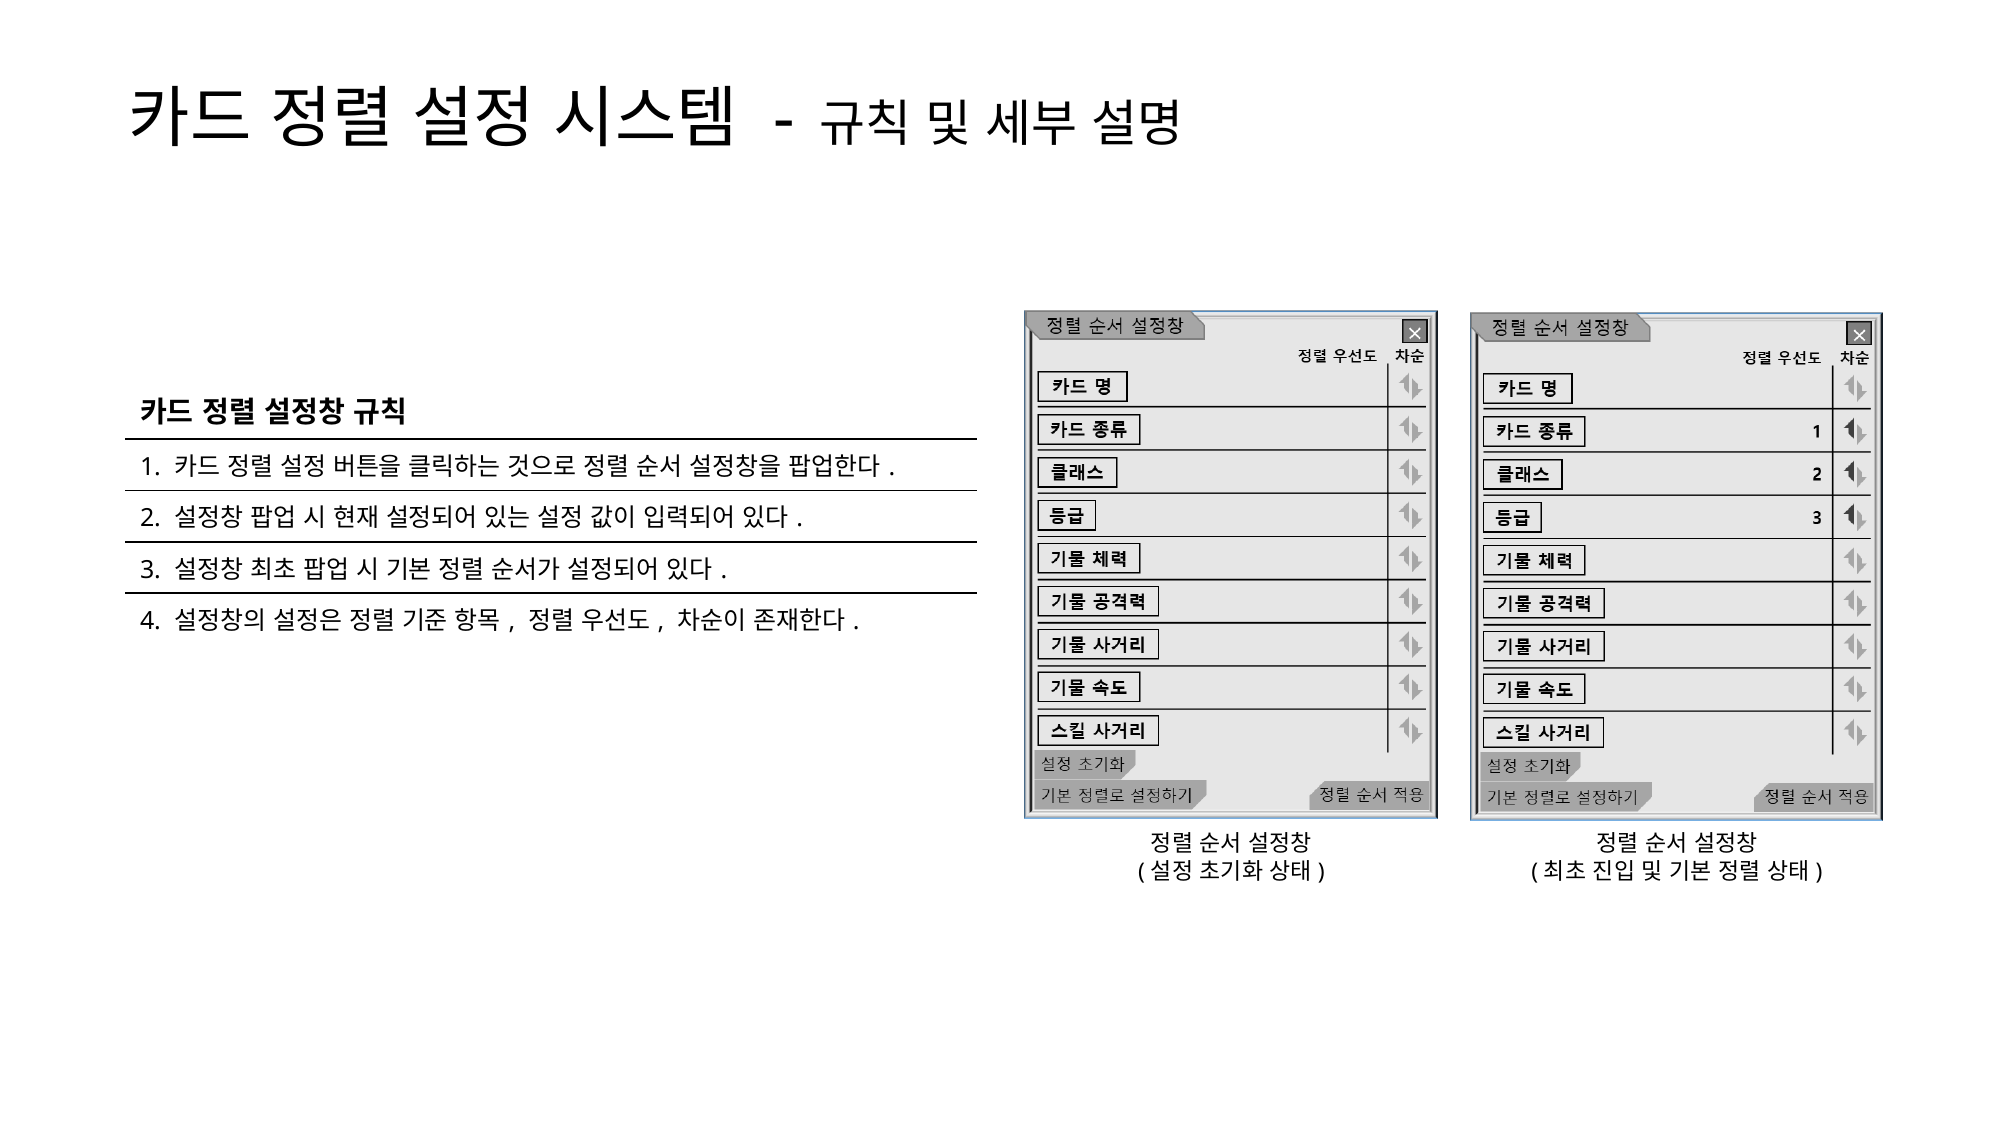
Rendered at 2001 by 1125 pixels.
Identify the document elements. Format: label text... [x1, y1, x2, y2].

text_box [1022, 305, 1886, 893]
text_box 카드 정렬 설정 시스템 - 규칙 및 세부 설명 [113, 63, 1886, 167]
table_header 카드 정렬 설정창 규칙 [125, 381, 977, 438]
table_cell 3. 설정창 최초 팝업 시 기본 정렬 순서가 설정되어 있다. [125, 543, 977, 592]
table_cell 4. 설정창의 설정은 정렬 기준 항목, 정렬 우선도, 차순이 존재한다. [125, 594, 977, 644]
table_cell 2. 설정창 팝업 시 현재 설정되어 있는 설정 값이 입력되어 있다. [125, 491, 977, 541]
table_cell 1. 카드 정렬 설정 버튼을 클릭하는 것으로 정렬 순서 설정창을 팝업한다. [125, 440, 977, 490]
